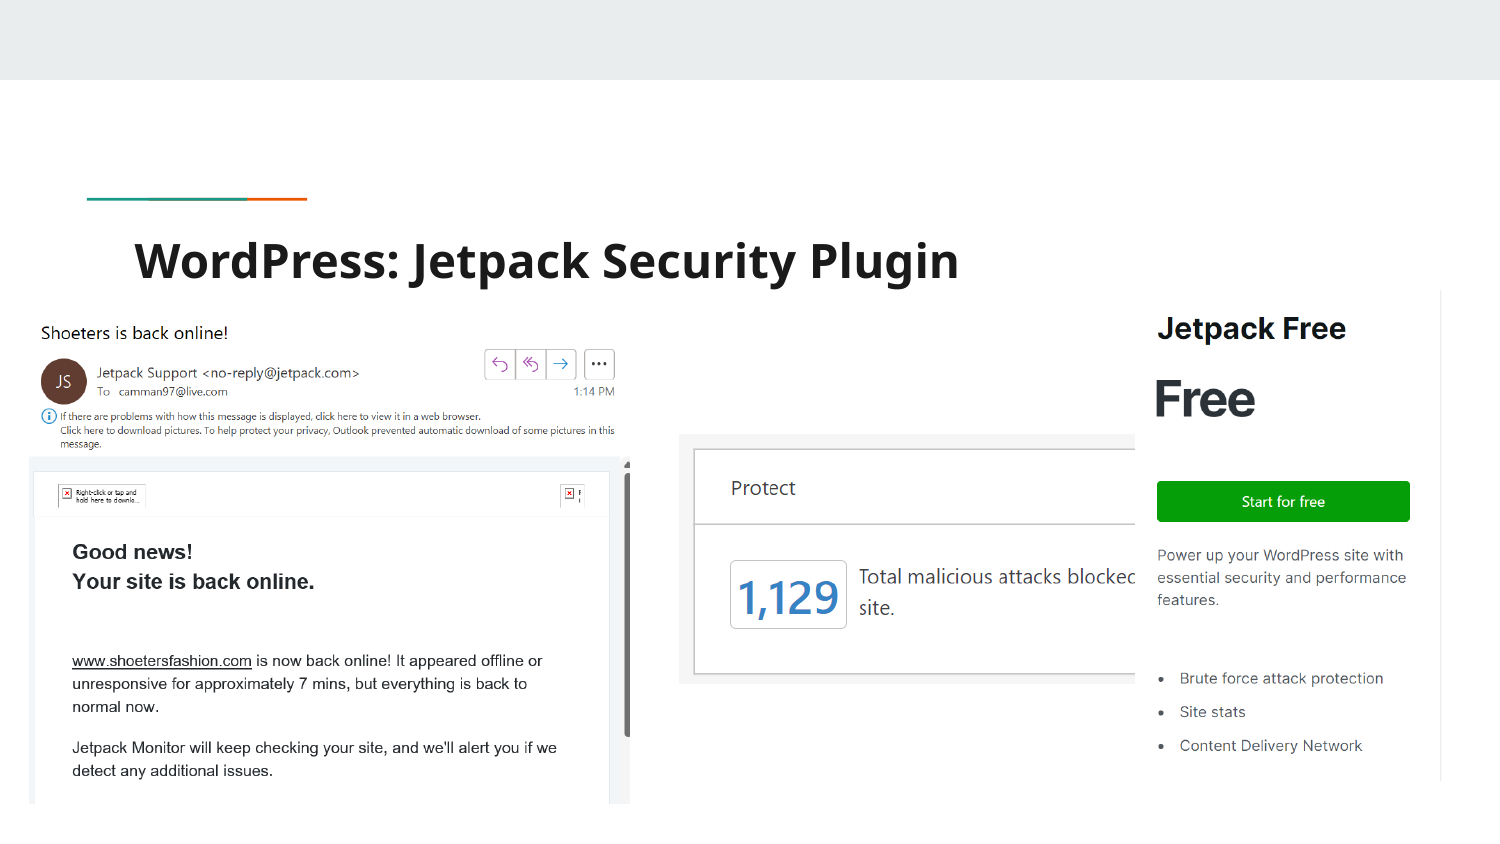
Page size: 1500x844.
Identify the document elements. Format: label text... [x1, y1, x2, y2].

picture [29, 314, 630, 805]
title WordPress: Jetpack Security Plugin [119, 216, 1381, 305]
picture [679, 290, 1442, 781]
